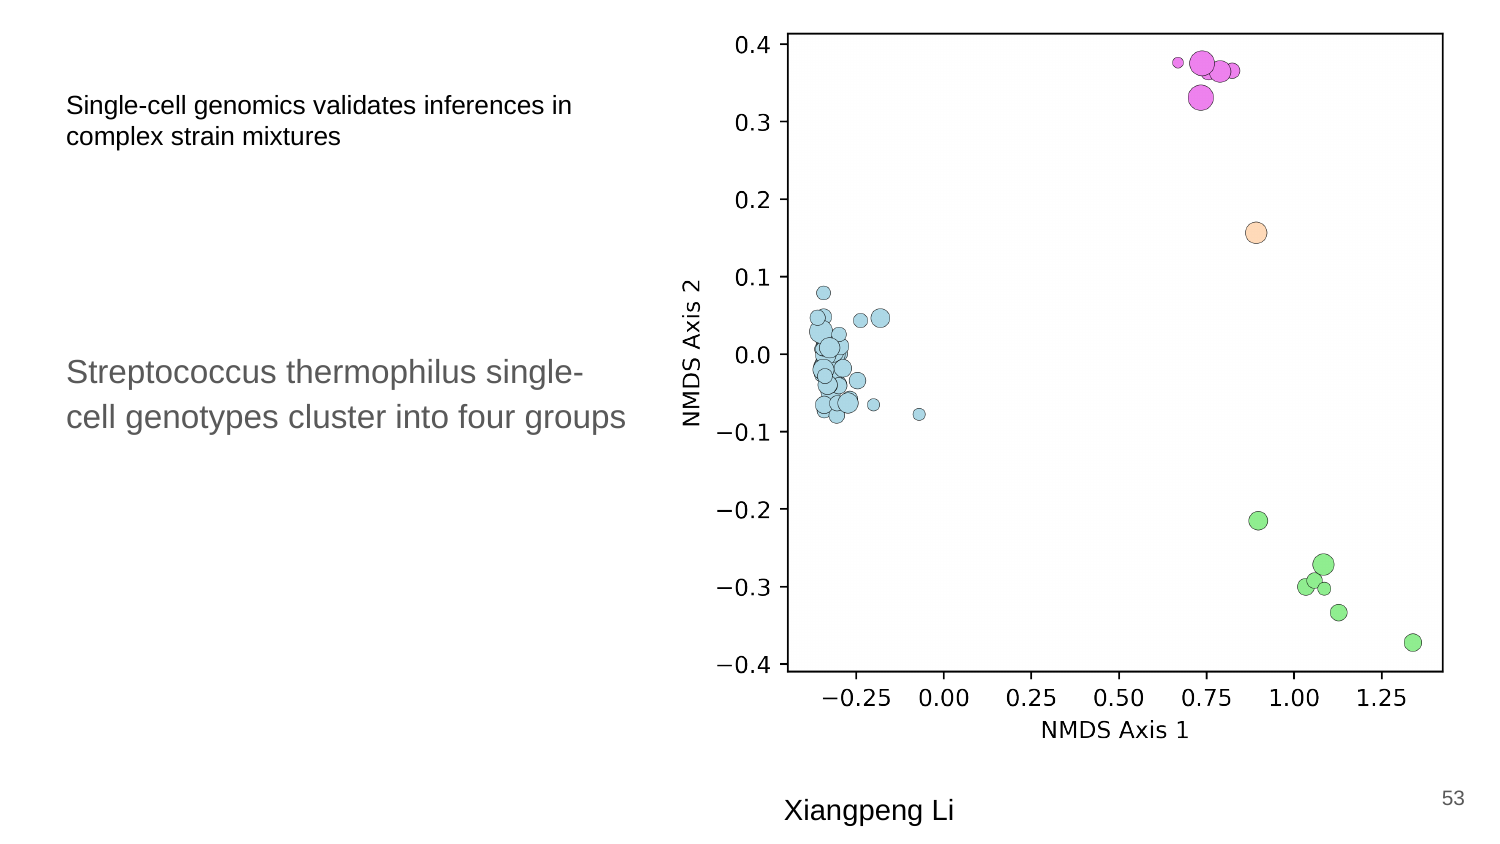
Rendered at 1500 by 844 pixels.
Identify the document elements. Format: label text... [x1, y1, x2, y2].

list Streptococcus thermophilus single-cell genotypes cluster into four groups [51, 328, 648, 750]
text_box Xiangpeng Li [768, 786, 983, 842]
picture [681, 0, 1500, 777]
slide_number ‹#› [1389, 786, 1480, 830]
title Single-cell genomics validates inferences in complex strain mixtures [51, 72, 655, 167]
